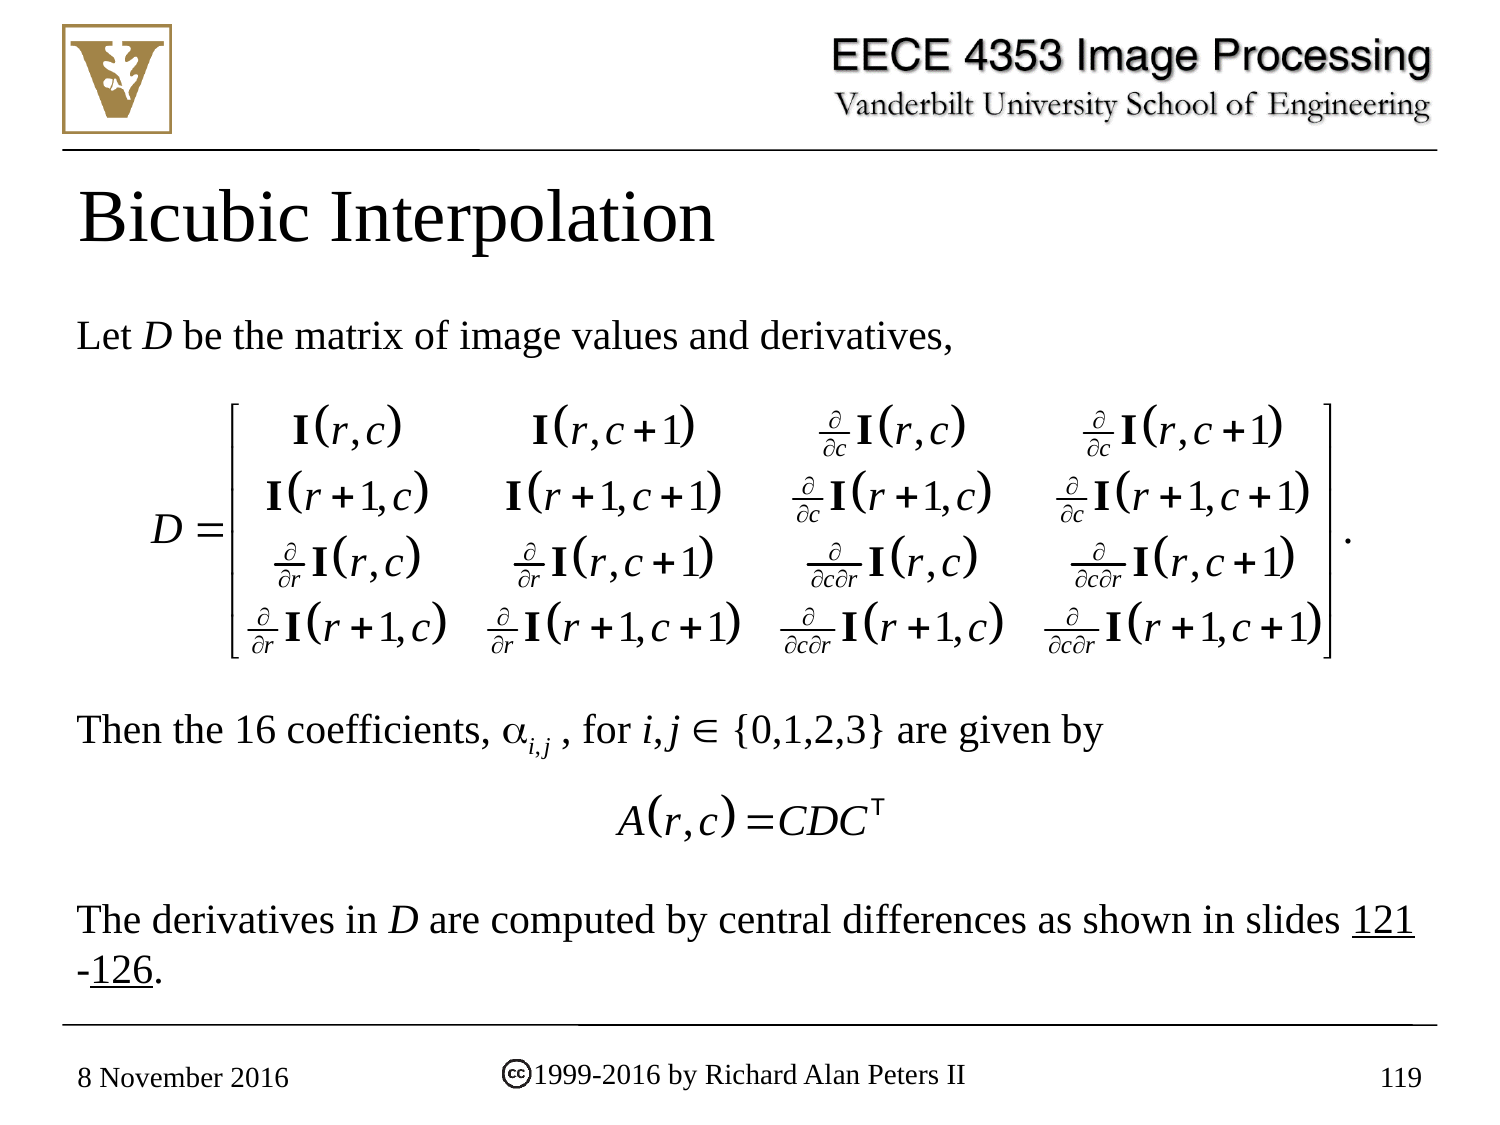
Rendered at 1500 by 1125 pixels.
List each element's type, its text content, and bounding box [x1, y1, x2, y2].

title Bicubic Interpolation [62, 151, 1338, 271]
slide_number 119 [1087, 1045, 1438, 1106]
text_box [607, 787, 893, 858]
picture [826, 25, 1436, 133]
picture [498, 1055, 512, 1091]
footer 1999-2016 by Richard Alan Peters II [512, 1042, 988, 1103]
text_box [142, 393, 1358, 668]
text_box The derivatives in D are computed by central differences as shown in slides 121-126. [62, 885, 1439, 999]
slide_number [62, 1045, 413, 1106]
picture [62, 24, 172, 134]
text_box Let D be the matrix of image values and derivatives, [62, 301, 1439, 365]
text_box Then the 16 coefficients, i, j , for i, j  {0,1,2,3} are given by [62, 695, 1439, 766]
